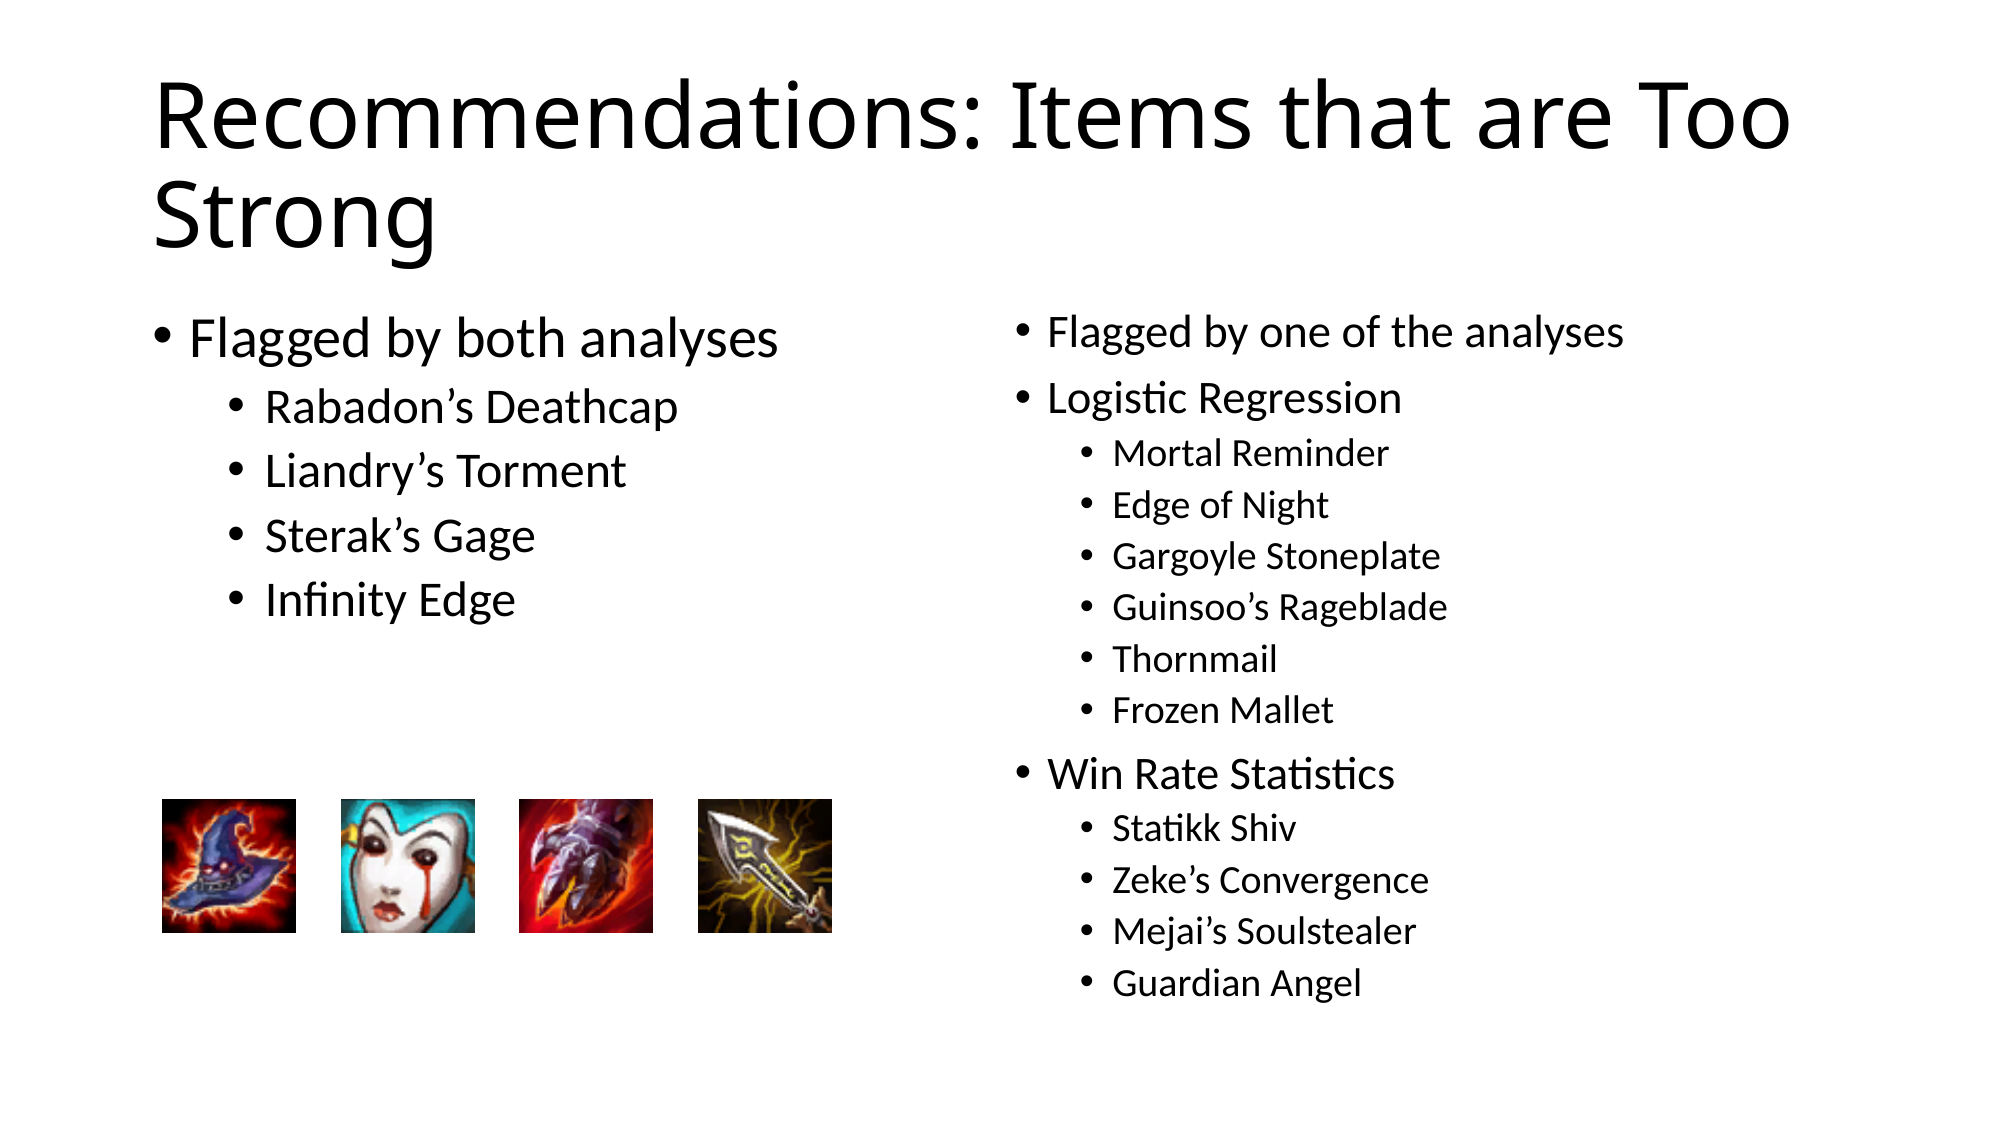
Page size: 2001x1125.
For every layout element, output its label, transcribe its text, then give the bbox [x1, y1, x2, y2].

picture [162, 799, 296, 933]
picture [698, 799, 832, 933]
list Flagged by both analyses Rabadon’s Deathcap Liandry’s Torment Sterak’s Gage Infinity Edge [137, 299, 999, 1014]
picture [519, 799, 653, 933]
picture [341, 799, 475, 933]
title Recommendations: Items that are Too Strong [137, 59, 1863, 278]
text_box Flagged by one of the analyses Logistic Regression Mortal Reminder Edge of Night Gargoyle Stoneplate Guinsoo’s Rageblade Thornmail Frozen Mallet Win Rate Statistics Statikk Shiv Zeke’s Convergence Mejai’s Soulstealer Guardian Angel [999, 299, 1863, 1014]
